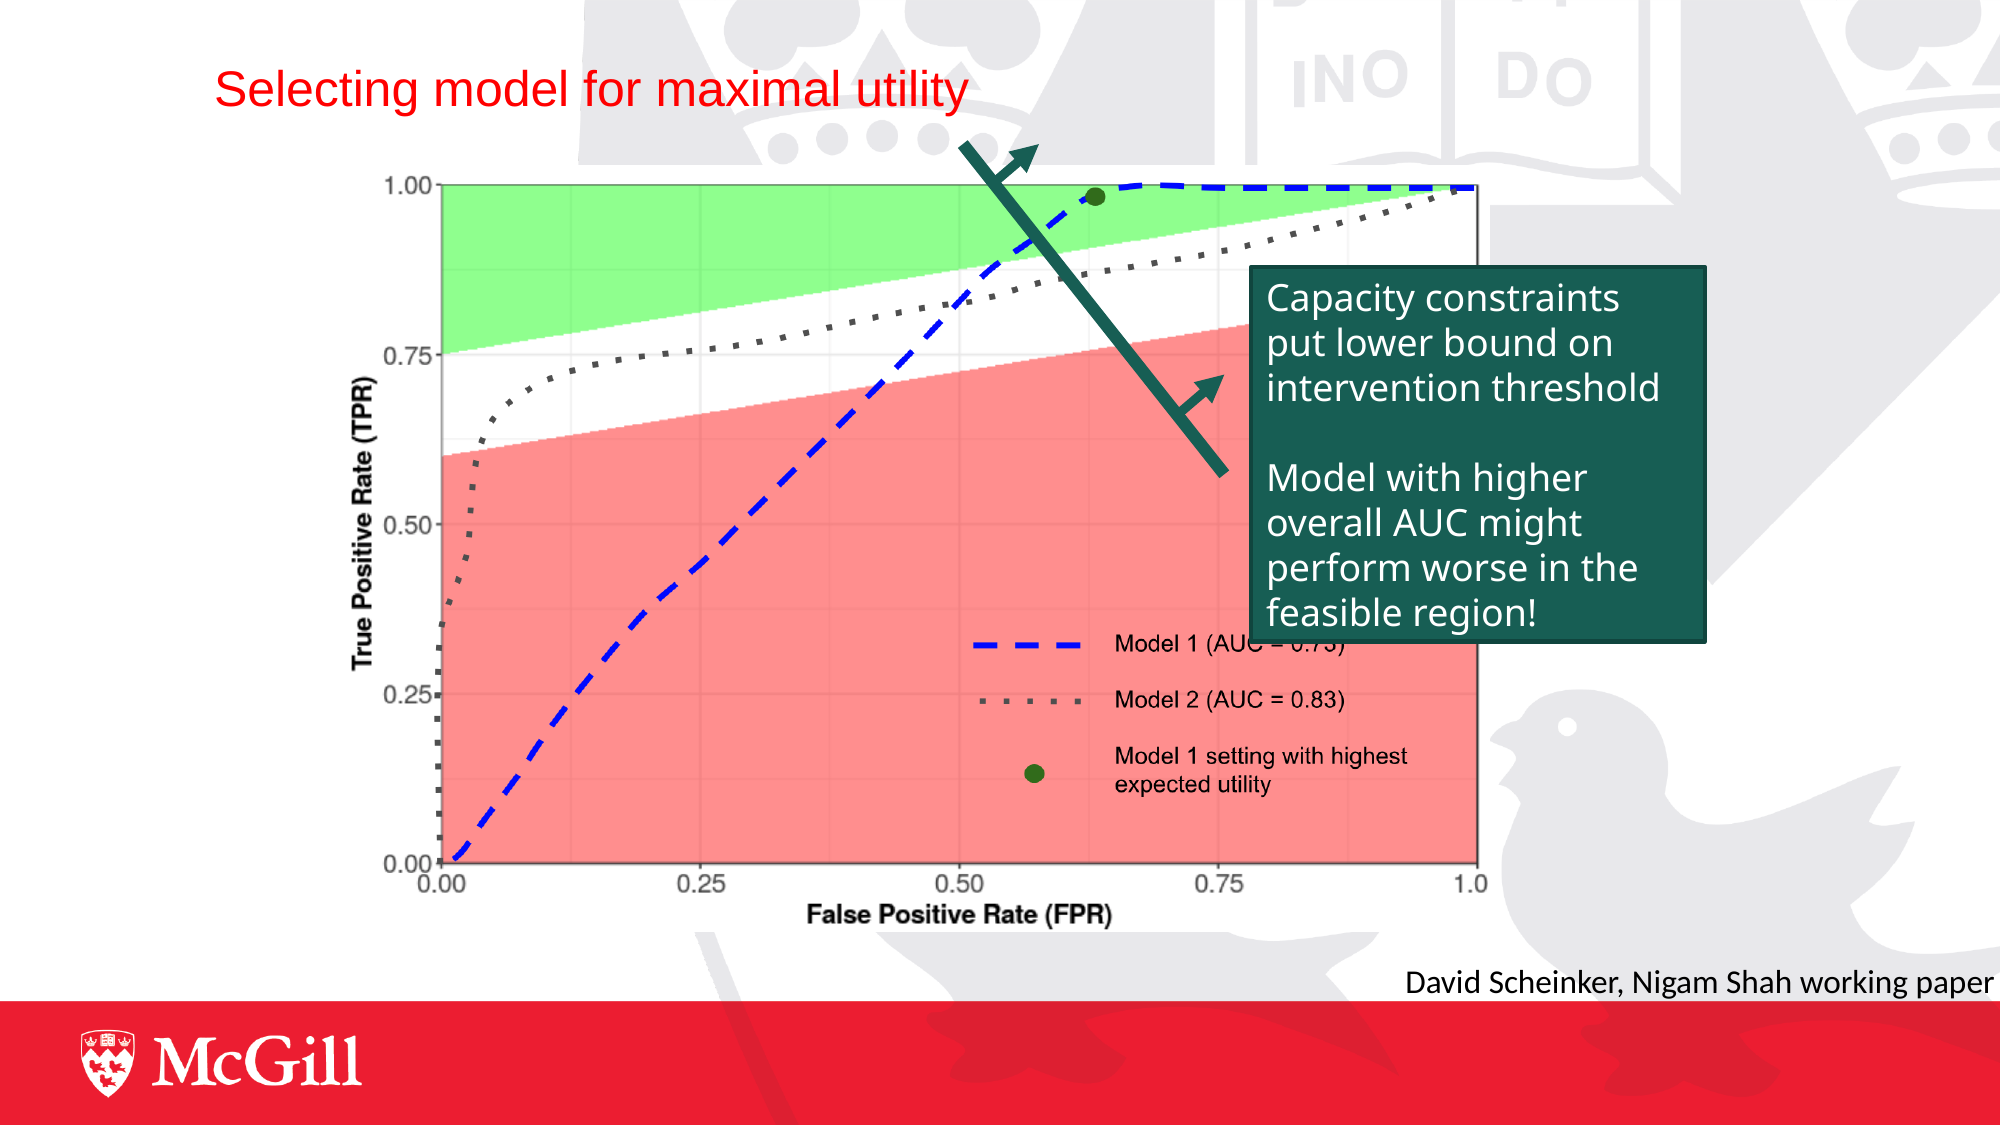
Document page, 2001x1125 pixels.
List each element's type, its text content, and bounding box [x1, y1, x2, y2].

title Selecting model for maximal utility [199, 37, 1885, 145]
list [347, 165, 1490, 932]
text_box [993, 144, 1039, 184]
text_box Capacity constraints put lower bound on intervention threshold Model with higher overall AUC might perform worse in the feasible region! [1490, 266, 1705, 642]
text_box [1178, 374, 1225, 414]
text_box David Scheinker, Nigam Shah working paper [1390, 953, 2000, 1008]
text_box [962, 144, 1225, 475]
picture [0, 0, 2000, 1125]
